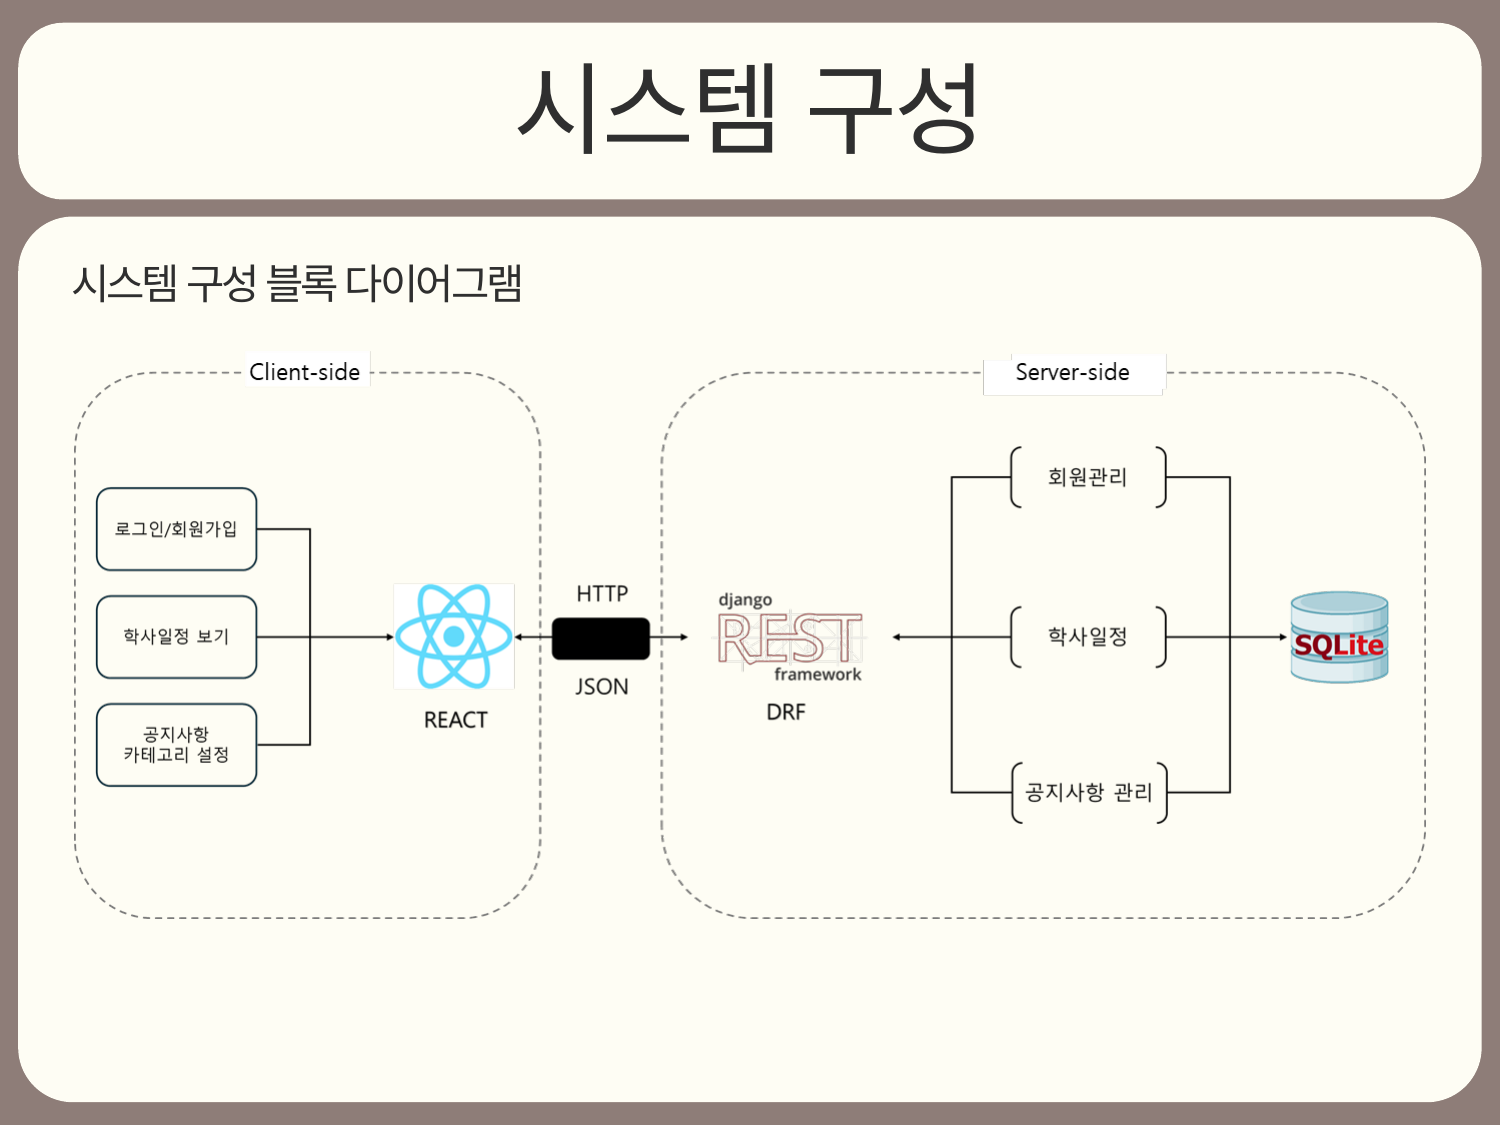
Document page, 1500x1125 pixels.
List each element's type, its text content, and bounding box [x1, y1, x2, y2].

picture [73, 347, 1427, 920]
text_box 시스템 구성 [498, 38, 1001, 174]
text_box 시스템 구성 블록 다이어그램 [56, 250, 540, 316]
